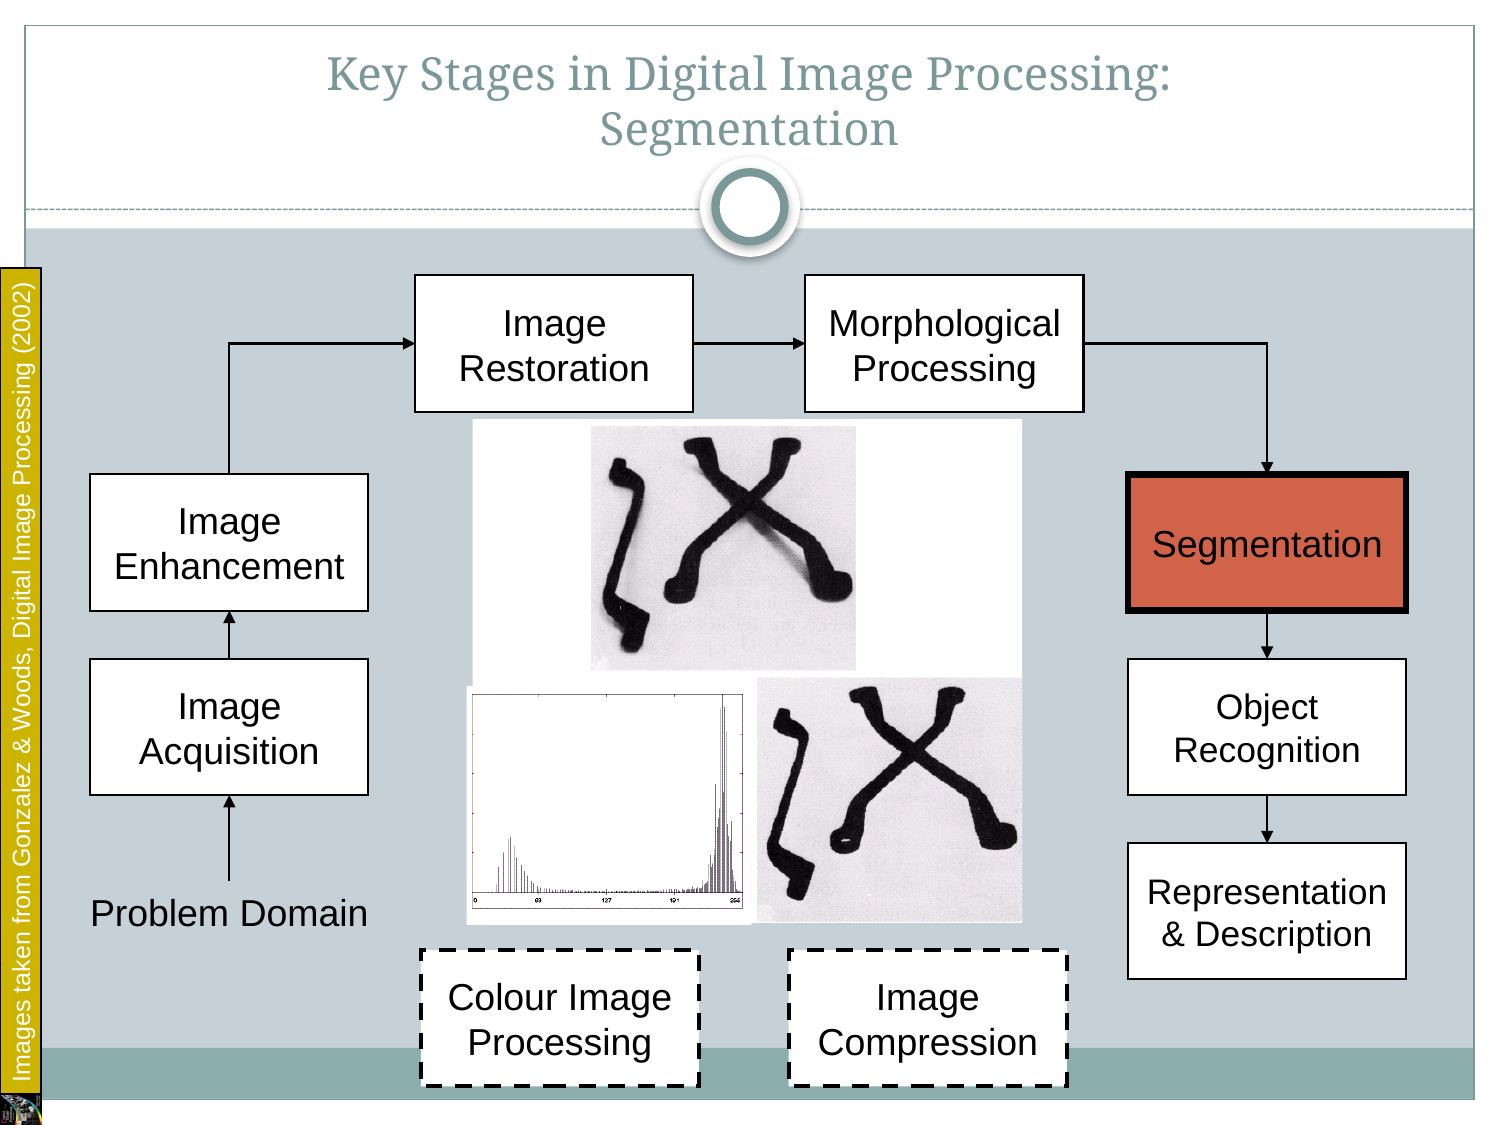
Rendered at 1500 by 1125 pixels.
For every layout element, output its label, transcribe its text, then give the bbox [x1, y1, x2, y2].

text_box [1083, 343, 1268, 472]
text_box Colour Image Processing [420, 950, 699, 1087]
text_box Image Acquisition [90, 658, 369, 795]
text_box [0, 267, 43, 1125]
picture [466, 419, 1023, 925]
text_box Representation & Description [1128, 843, 1407, 980]
text_box Morphological Processing [805, 275, 1084, 412]
text_box Problem Domain [75, 881, 384, 941]
text_box Image Enhancement [90, 474, 369, 611]
text_box Segmentation [1128, 474, 1407, 611]
text_box Image Restoration [415, 275, 694, 412]
text_box Image Compression [788, 950, 1067, 1087]
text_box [256, 315, 388, 503]
title Key Stages in Digital Image Processing: Segmentation [49, 37, 1450, 162]
text_box Object Recognition [1128, 658, 1407, 795]
